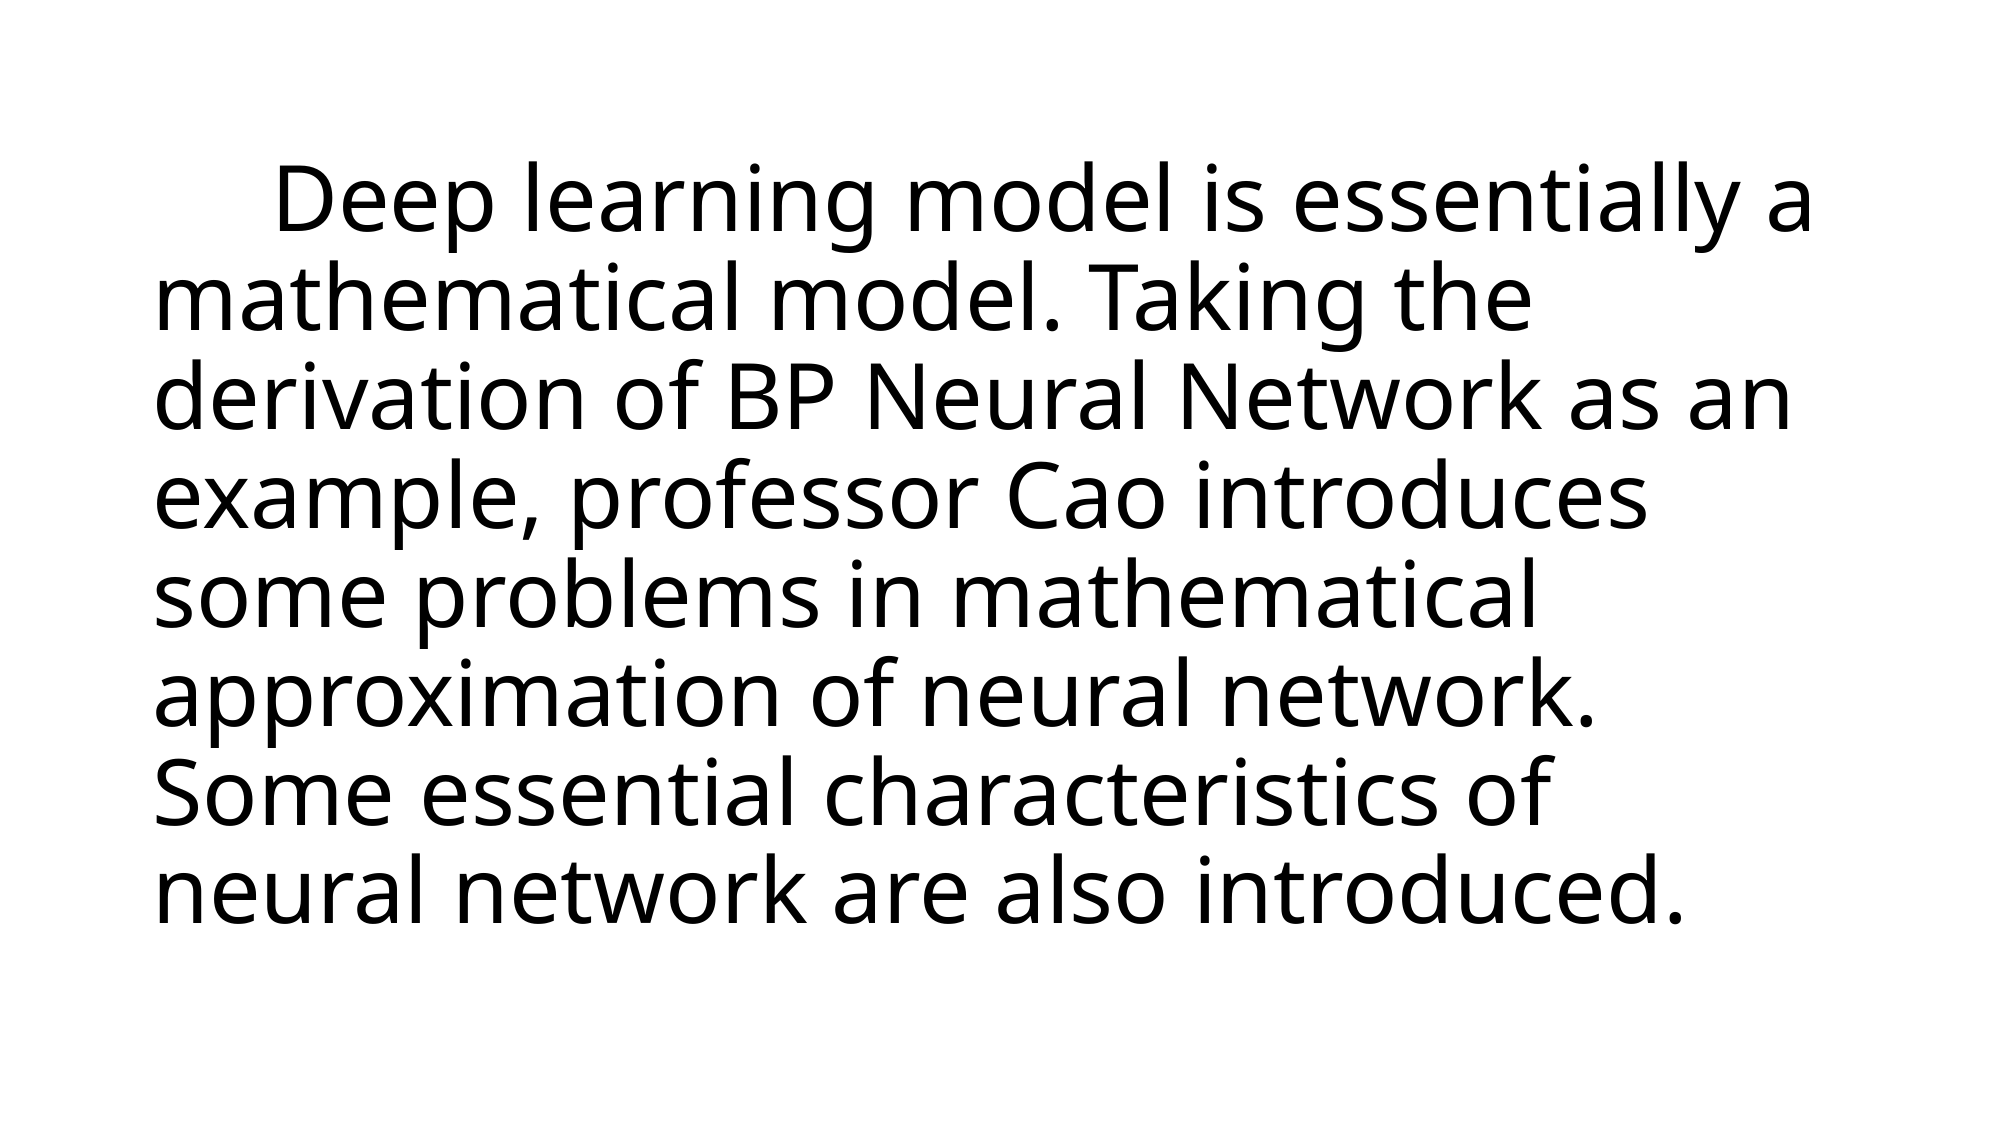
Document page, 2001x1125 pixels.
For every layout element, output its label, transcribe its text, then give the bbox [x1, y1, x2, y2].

title Deep learning model is essentially a mathematical model. Taking the derivation of BP Neural Network as an example, professor Cao introduces some problems in mathematical approximation of neural network. Some essential characteristics of neural network are also introduced. [137, 59, 1863, 1037]
